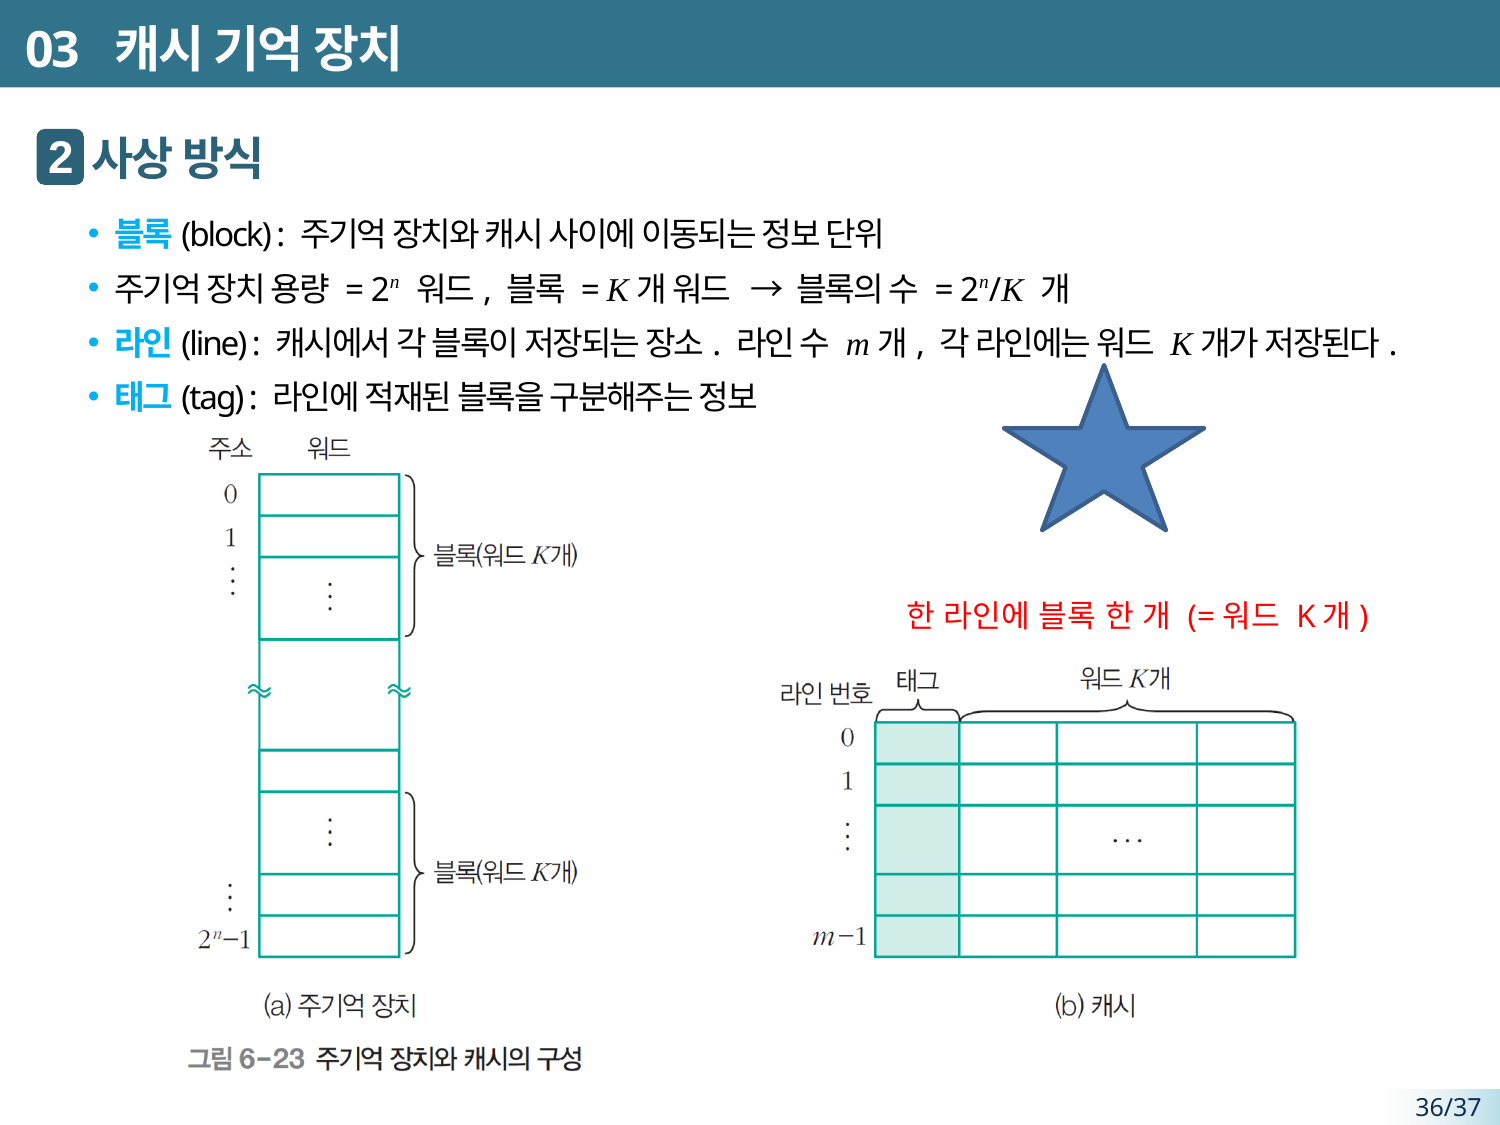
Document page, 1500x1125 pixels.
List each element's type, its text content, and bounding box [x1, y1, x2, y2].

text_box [291, 173, 599, 256]
text_box [1001, 362, 1207, 430]
picture [182, 432, 1307, 1083]
text_box 한 라인에 블록 한 개 (=워드 K개) [1310, 588, 1434, 641]
title 03 캐시 기억 장치 [10, 8, 1288, 87]
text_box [32, 119, 90, 191]
list 사상 방식 블록(block) : 주기억 장치와 캐시 사이에 이동되는 정보 단위 주기억 장치 용량 = 2n 워드, 블록 = K개 워드 → 블록의 수 = 2n/K 개 라인(line) : 캐시에서 각 블록이 저장되는 장소. 라인 수 m개, 각 라인에는 워드 K개가 저장된다. 태그(tag) : 라인에 적재된 블록을 구분해주는 정보 [10, 116, 1481, 1047]
